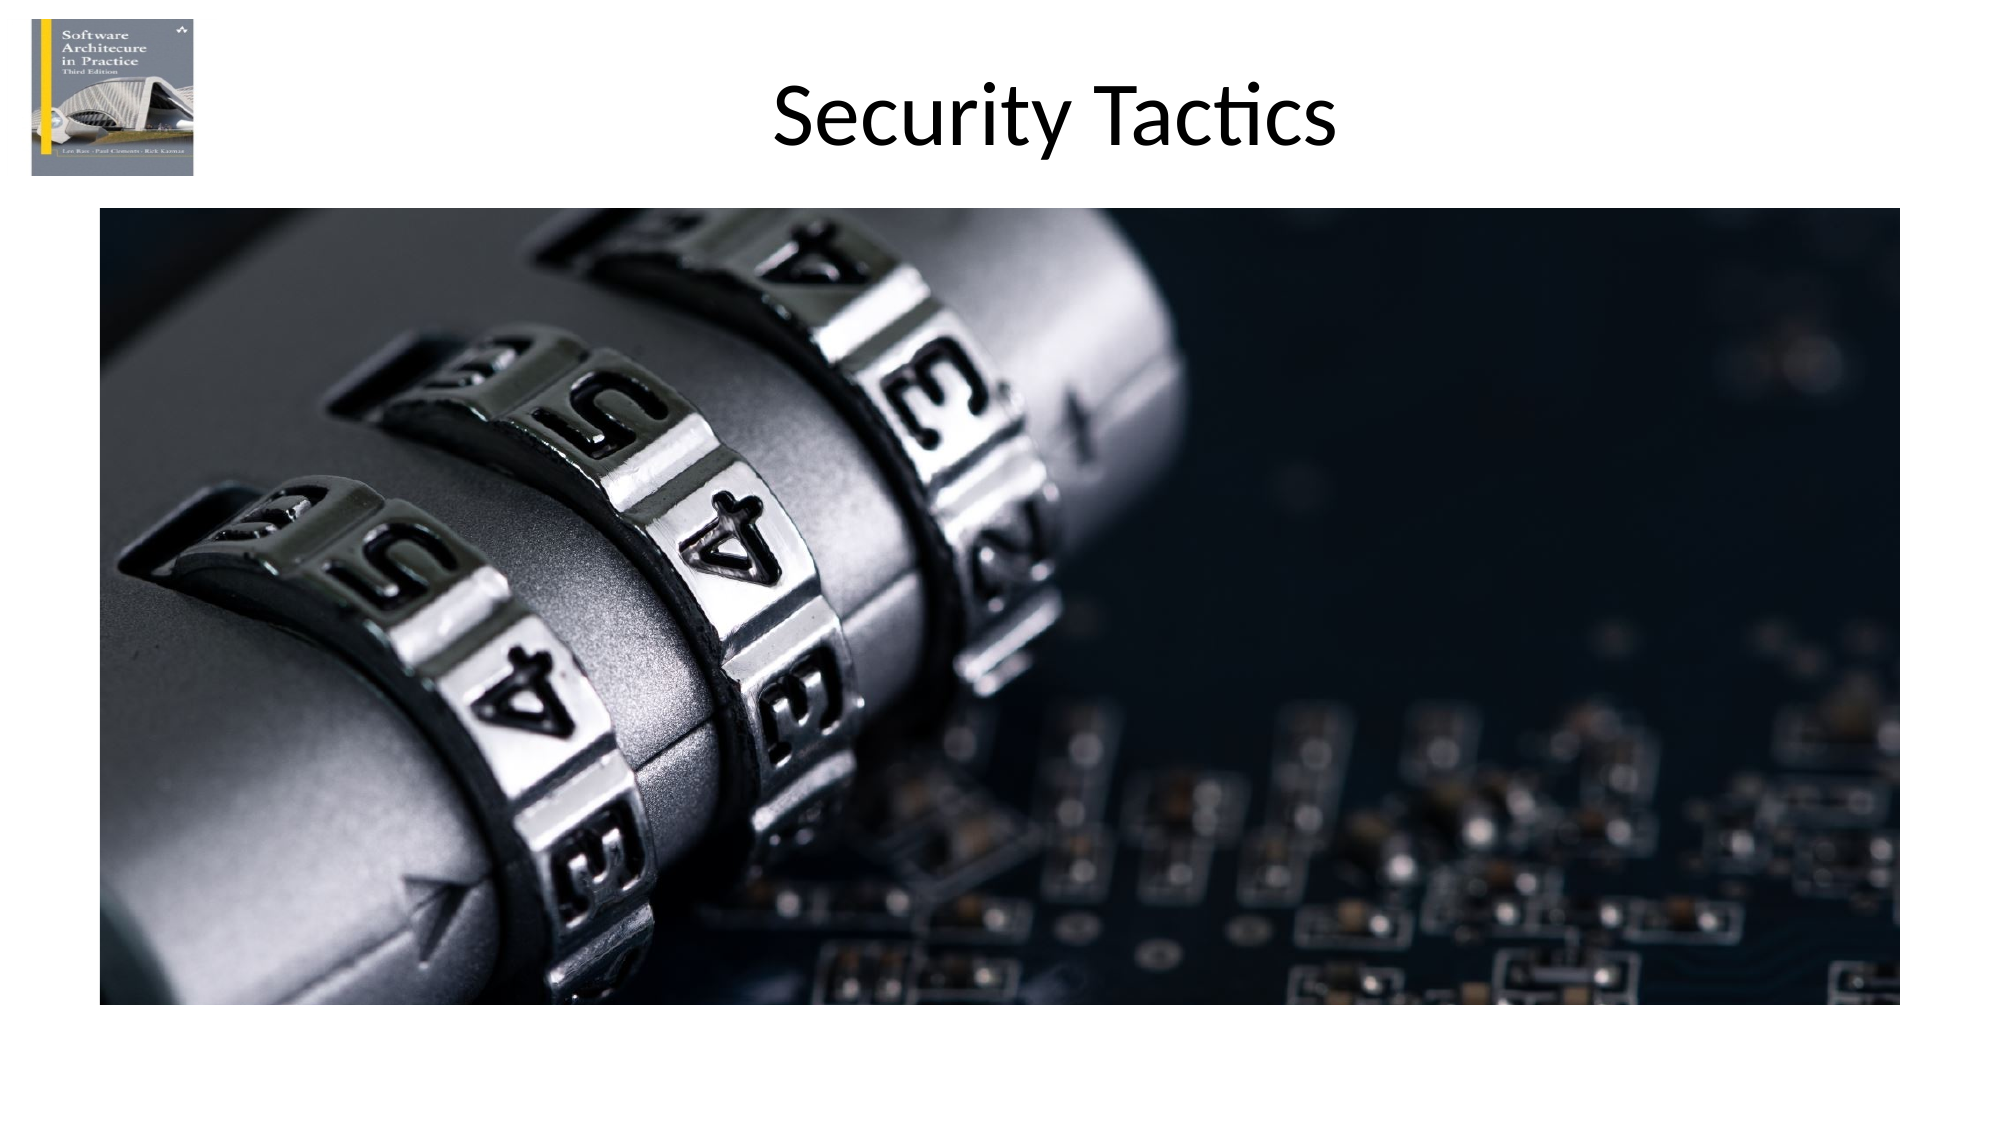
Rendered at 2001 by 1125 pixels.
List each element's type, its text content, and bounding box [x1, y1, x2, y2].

picture [99, 207, 1901, 1006]
title Security Tactics [212, 45, 1900, 173]
picture [7, 19, 217, 176]
